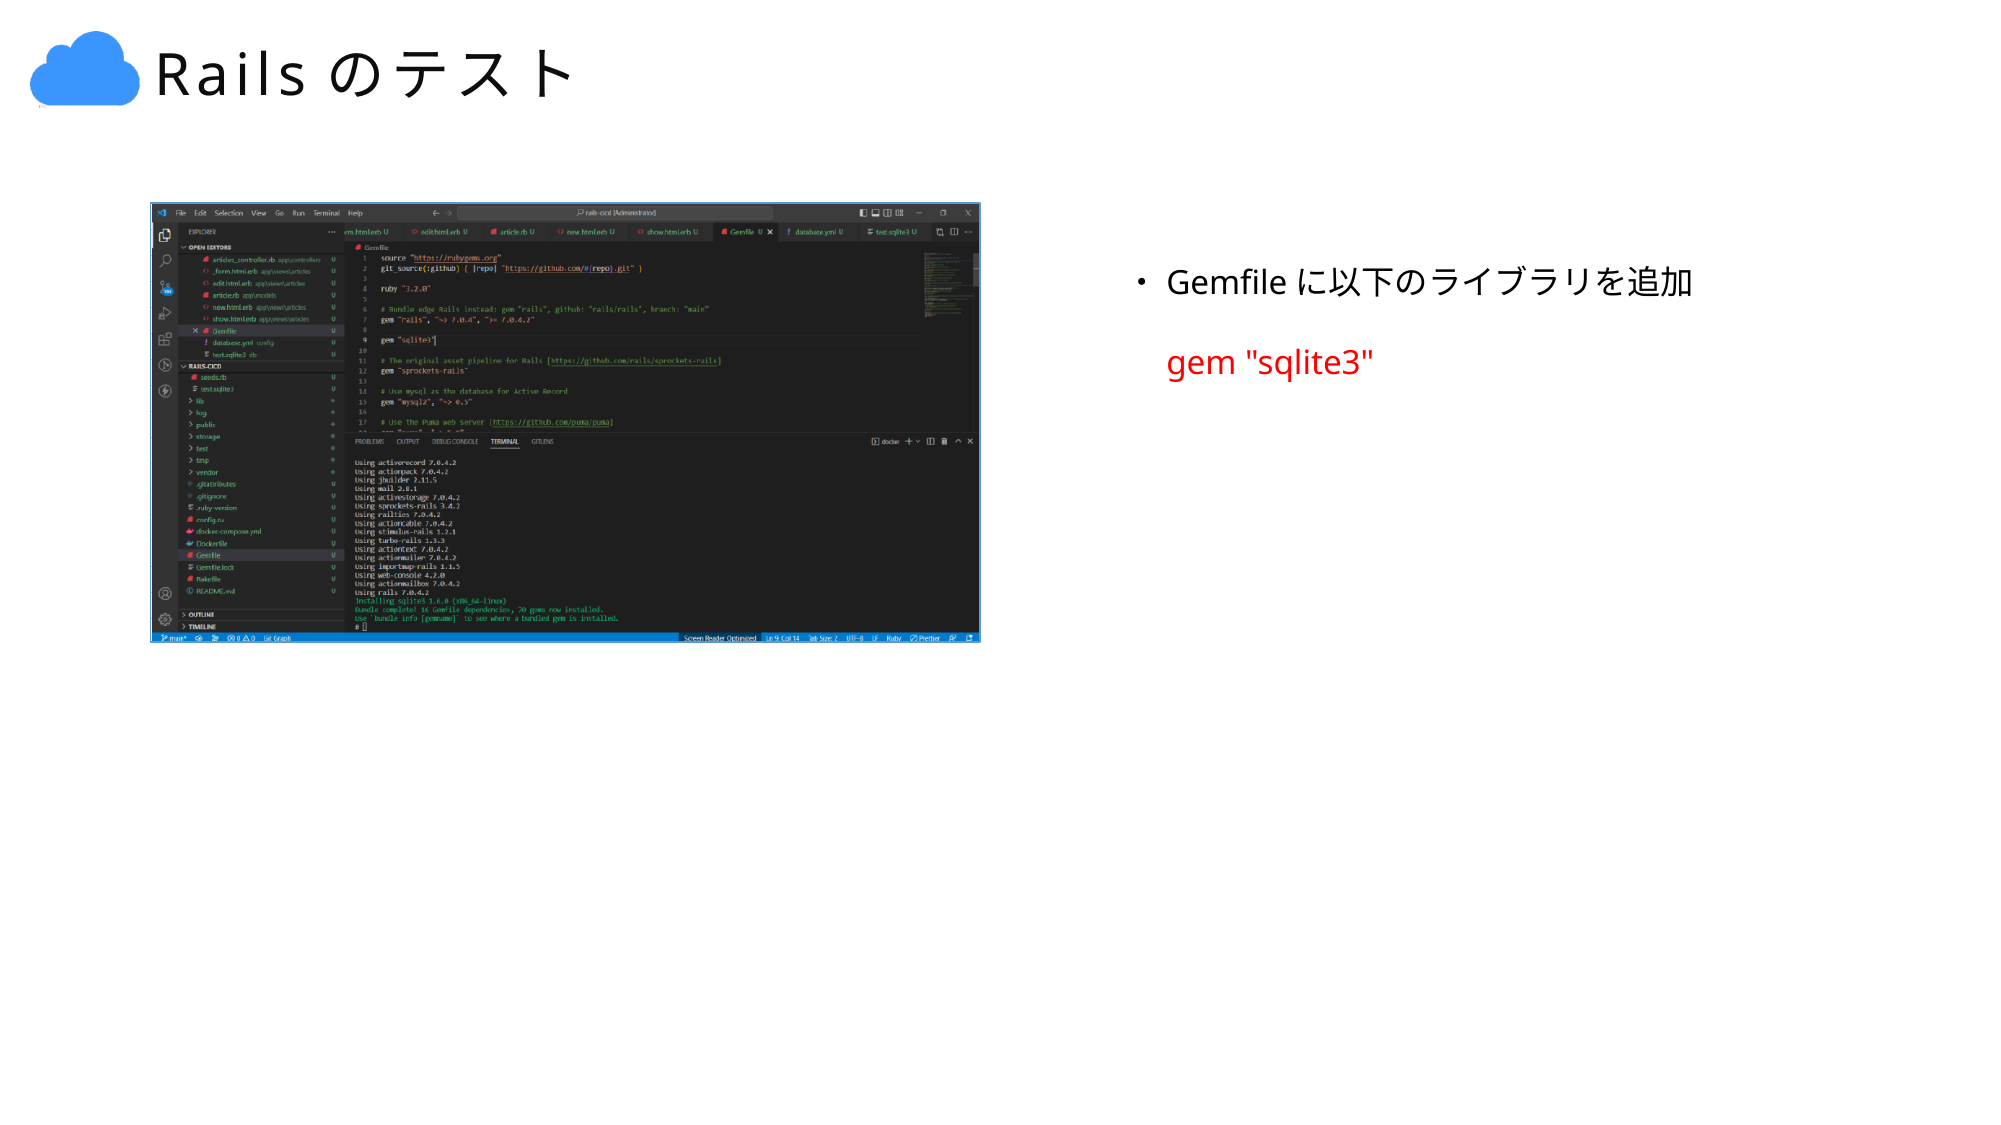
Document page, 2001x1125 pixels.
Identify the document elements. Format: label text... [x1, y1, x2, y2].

text_box Railsのテスト [139, 29, 1851, 115]
picture [151, 203, 980, 642]
picture [30, 31, 140, 108]
text_box ・Gemfileに以下のライブラリを追加 gem "sqlite3" [1110, 213, 1851, 389]
